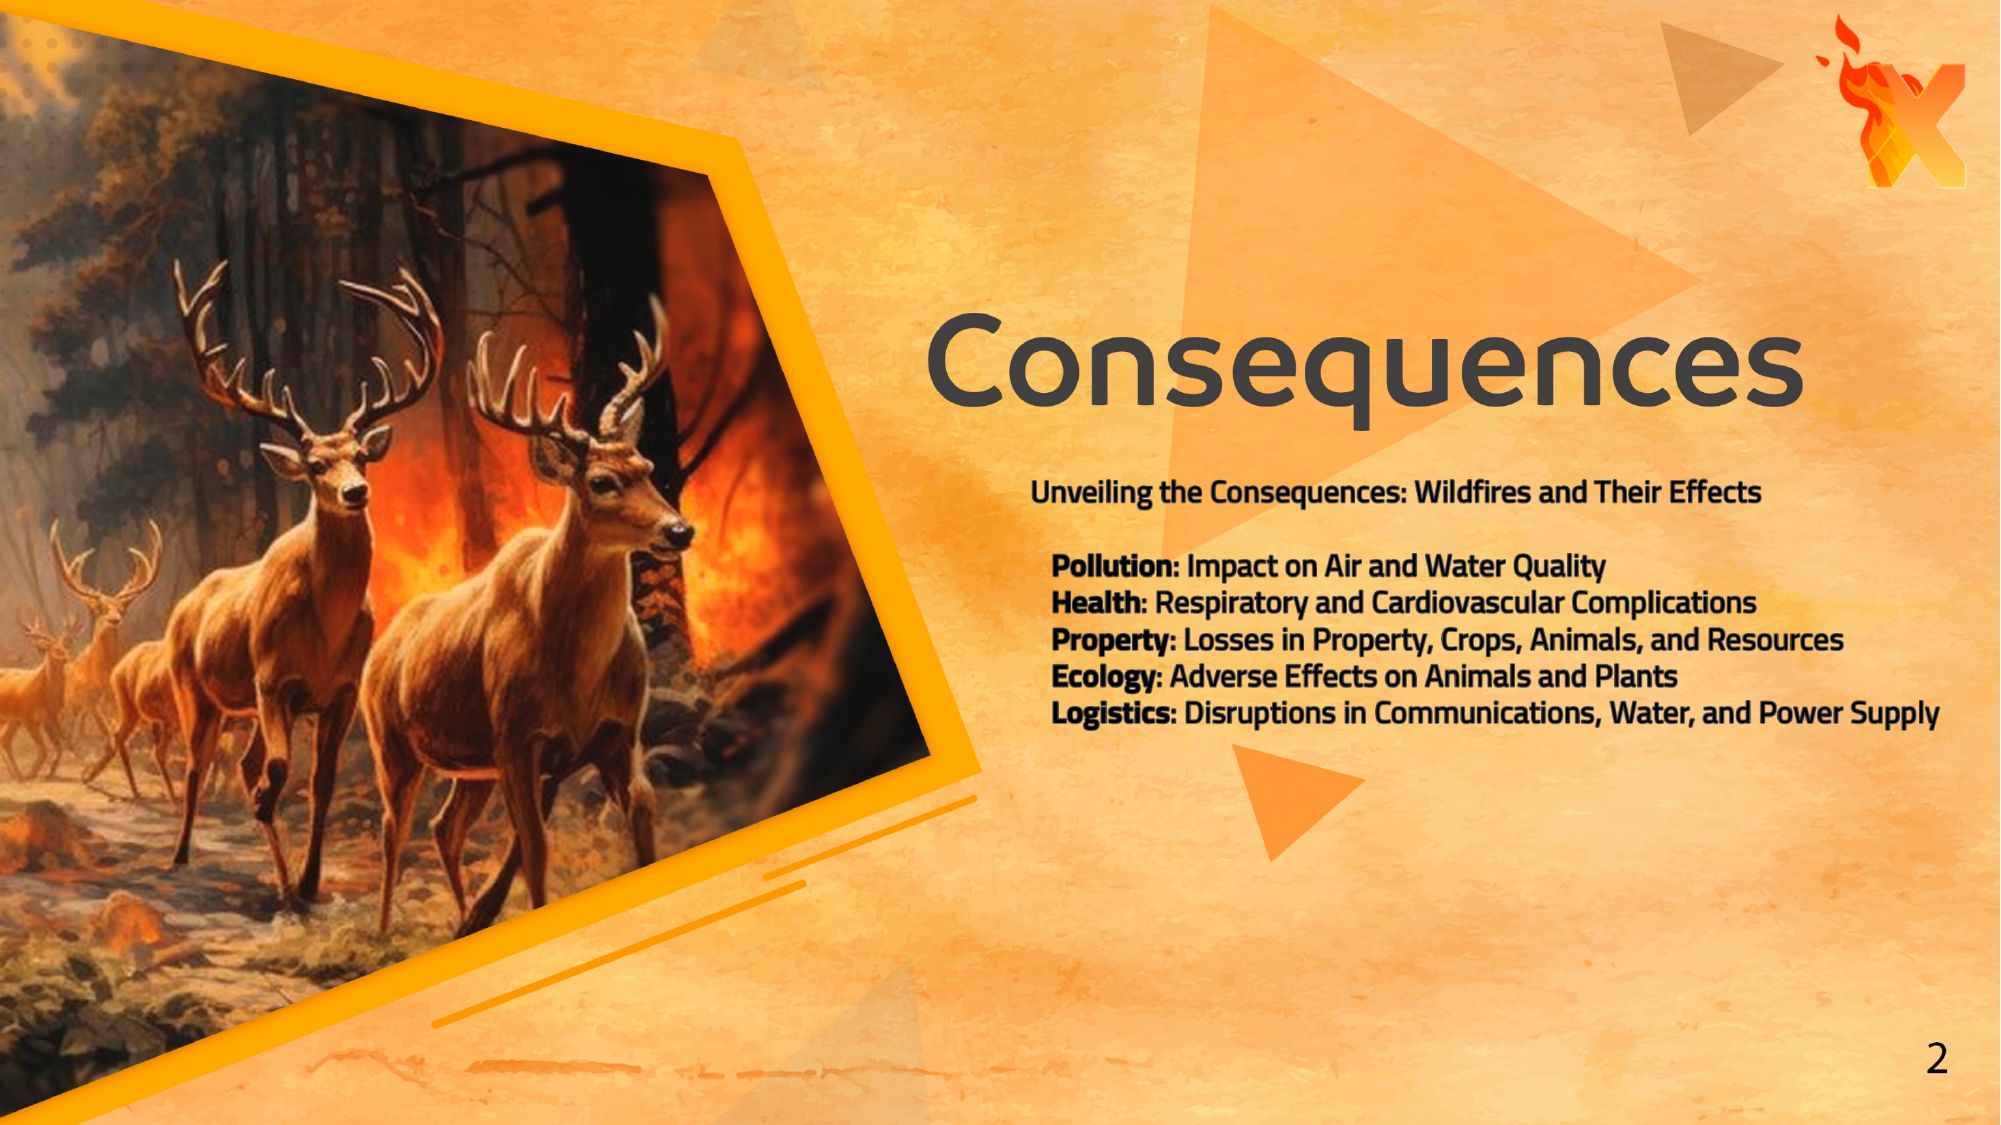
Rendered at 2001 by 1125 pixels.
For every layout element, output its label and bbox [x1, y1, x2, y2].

list [0, 0, 2000, 1125]
